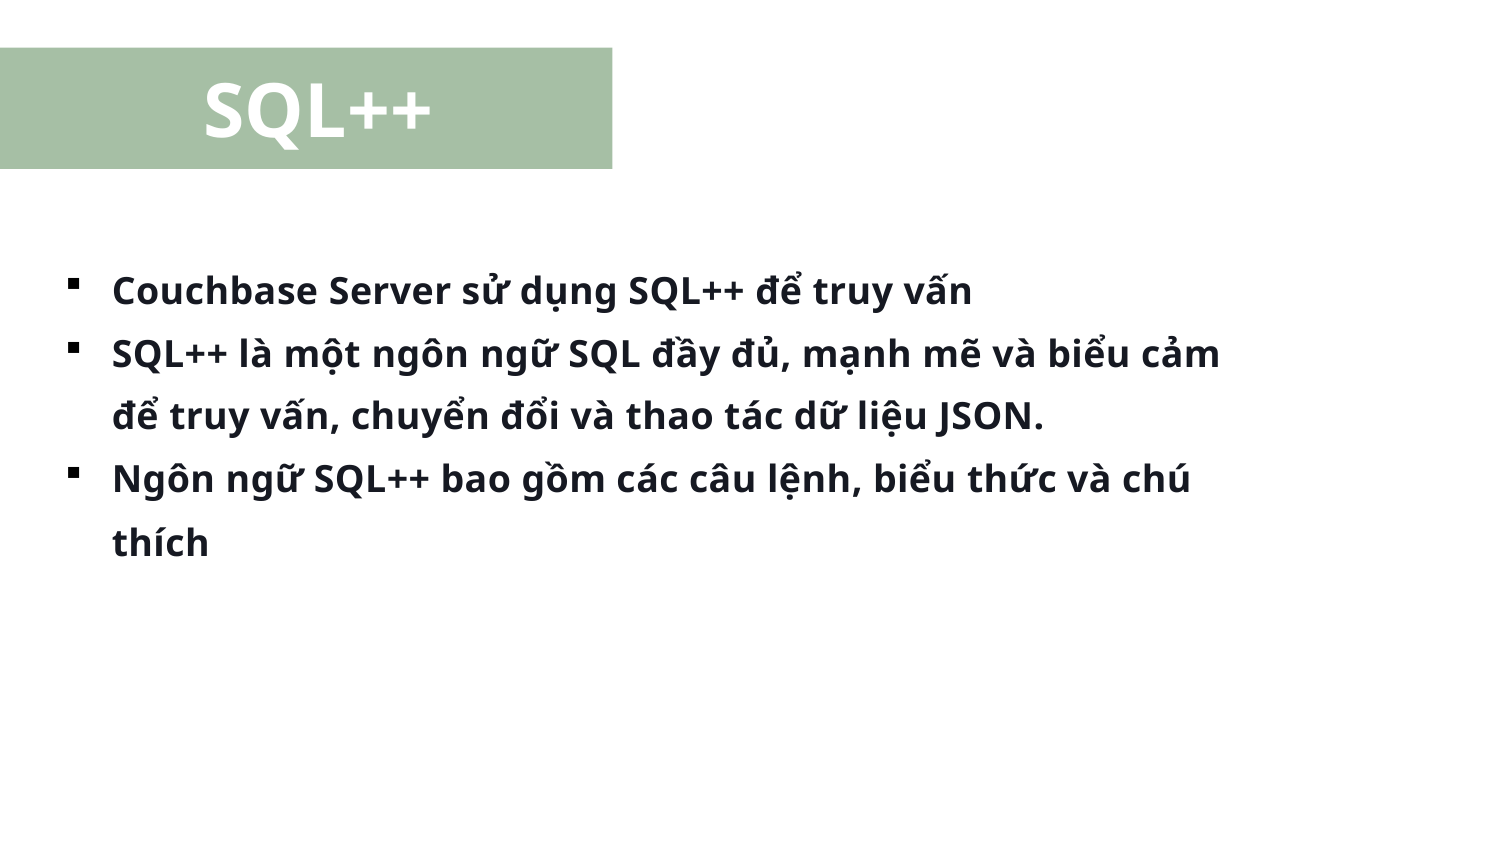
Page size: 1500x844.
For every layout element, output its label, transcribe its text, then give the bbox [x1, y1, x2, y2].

text_box [0, 46, 614, 171]
text_box Couchbase Server sử dụng SQL++ để truy vấn SQL++ là một ngôn ngữ SQL đầy đủ, mạnh mẽ và biểu cảm để truy vấn, chuyển đổi và thao tác dữ liệu JSON. Ngôn ngữ SQL++ bao gồm các câu lệnh, biểu thức và chú thích [49, 233, 1250, 579]
text_box SQL++ Language [6, 47, 631, 258]
